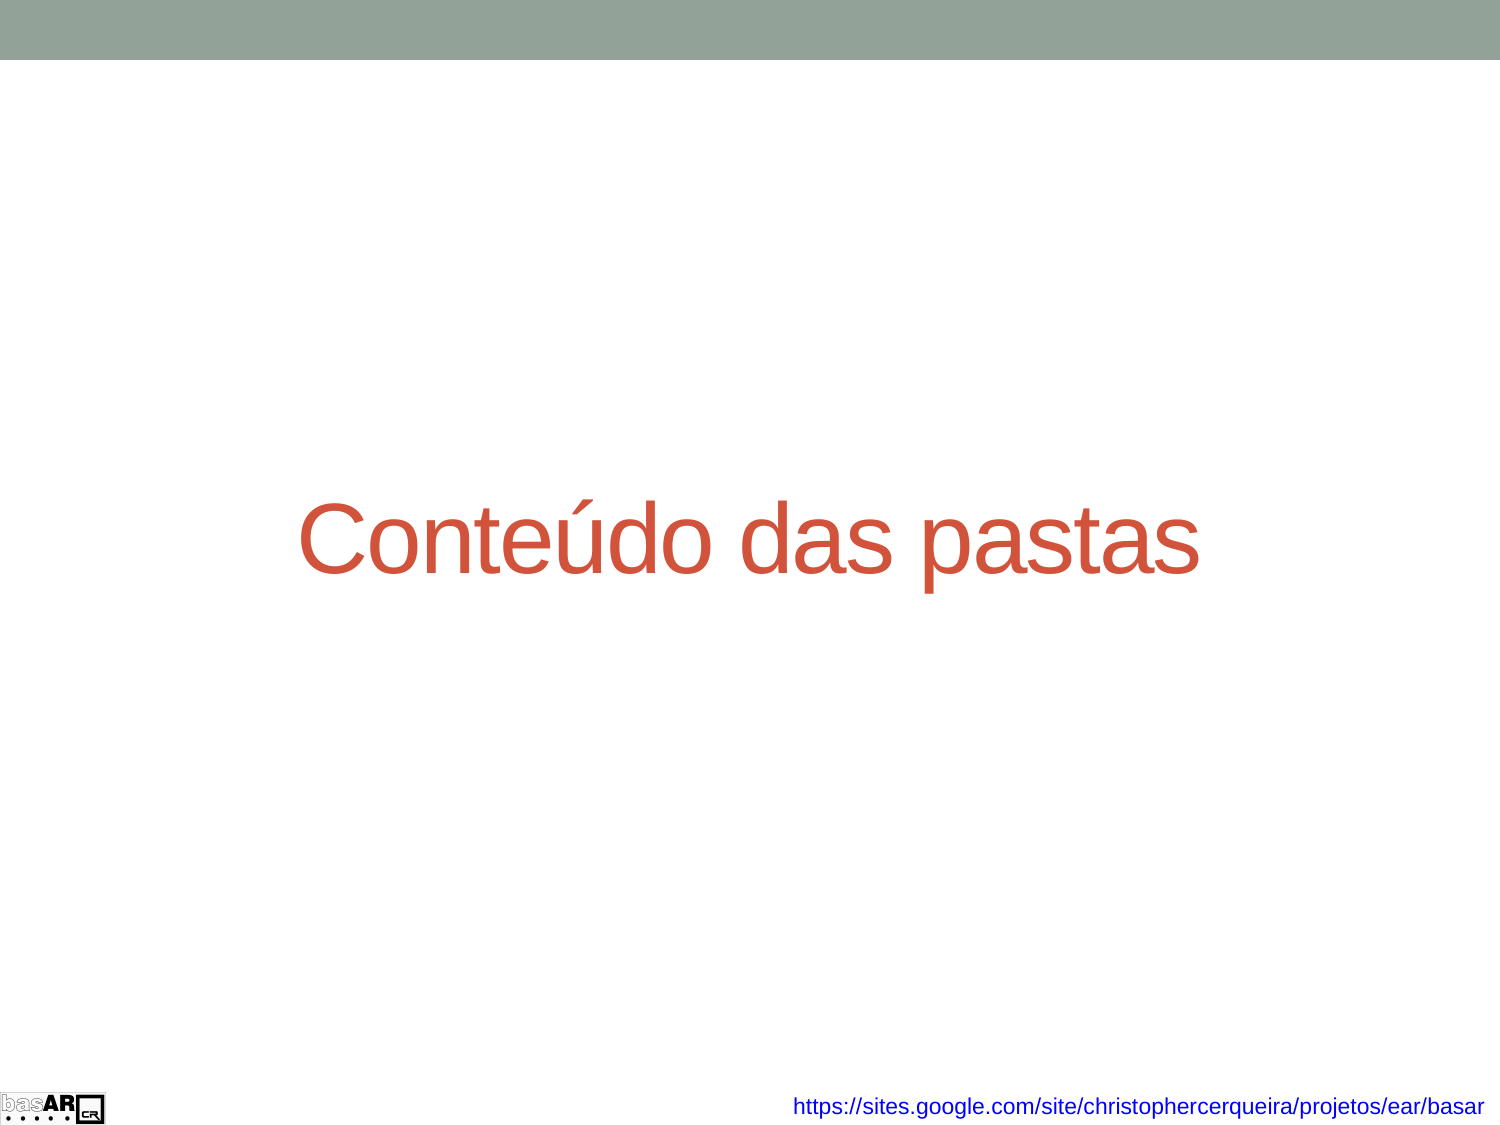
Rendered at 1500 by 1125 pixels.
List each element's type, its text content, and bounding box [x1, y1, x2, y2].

title Conteúdo das pastas [75, 468, 1425, 598]
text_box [0, 1083, 1500, 1125]
